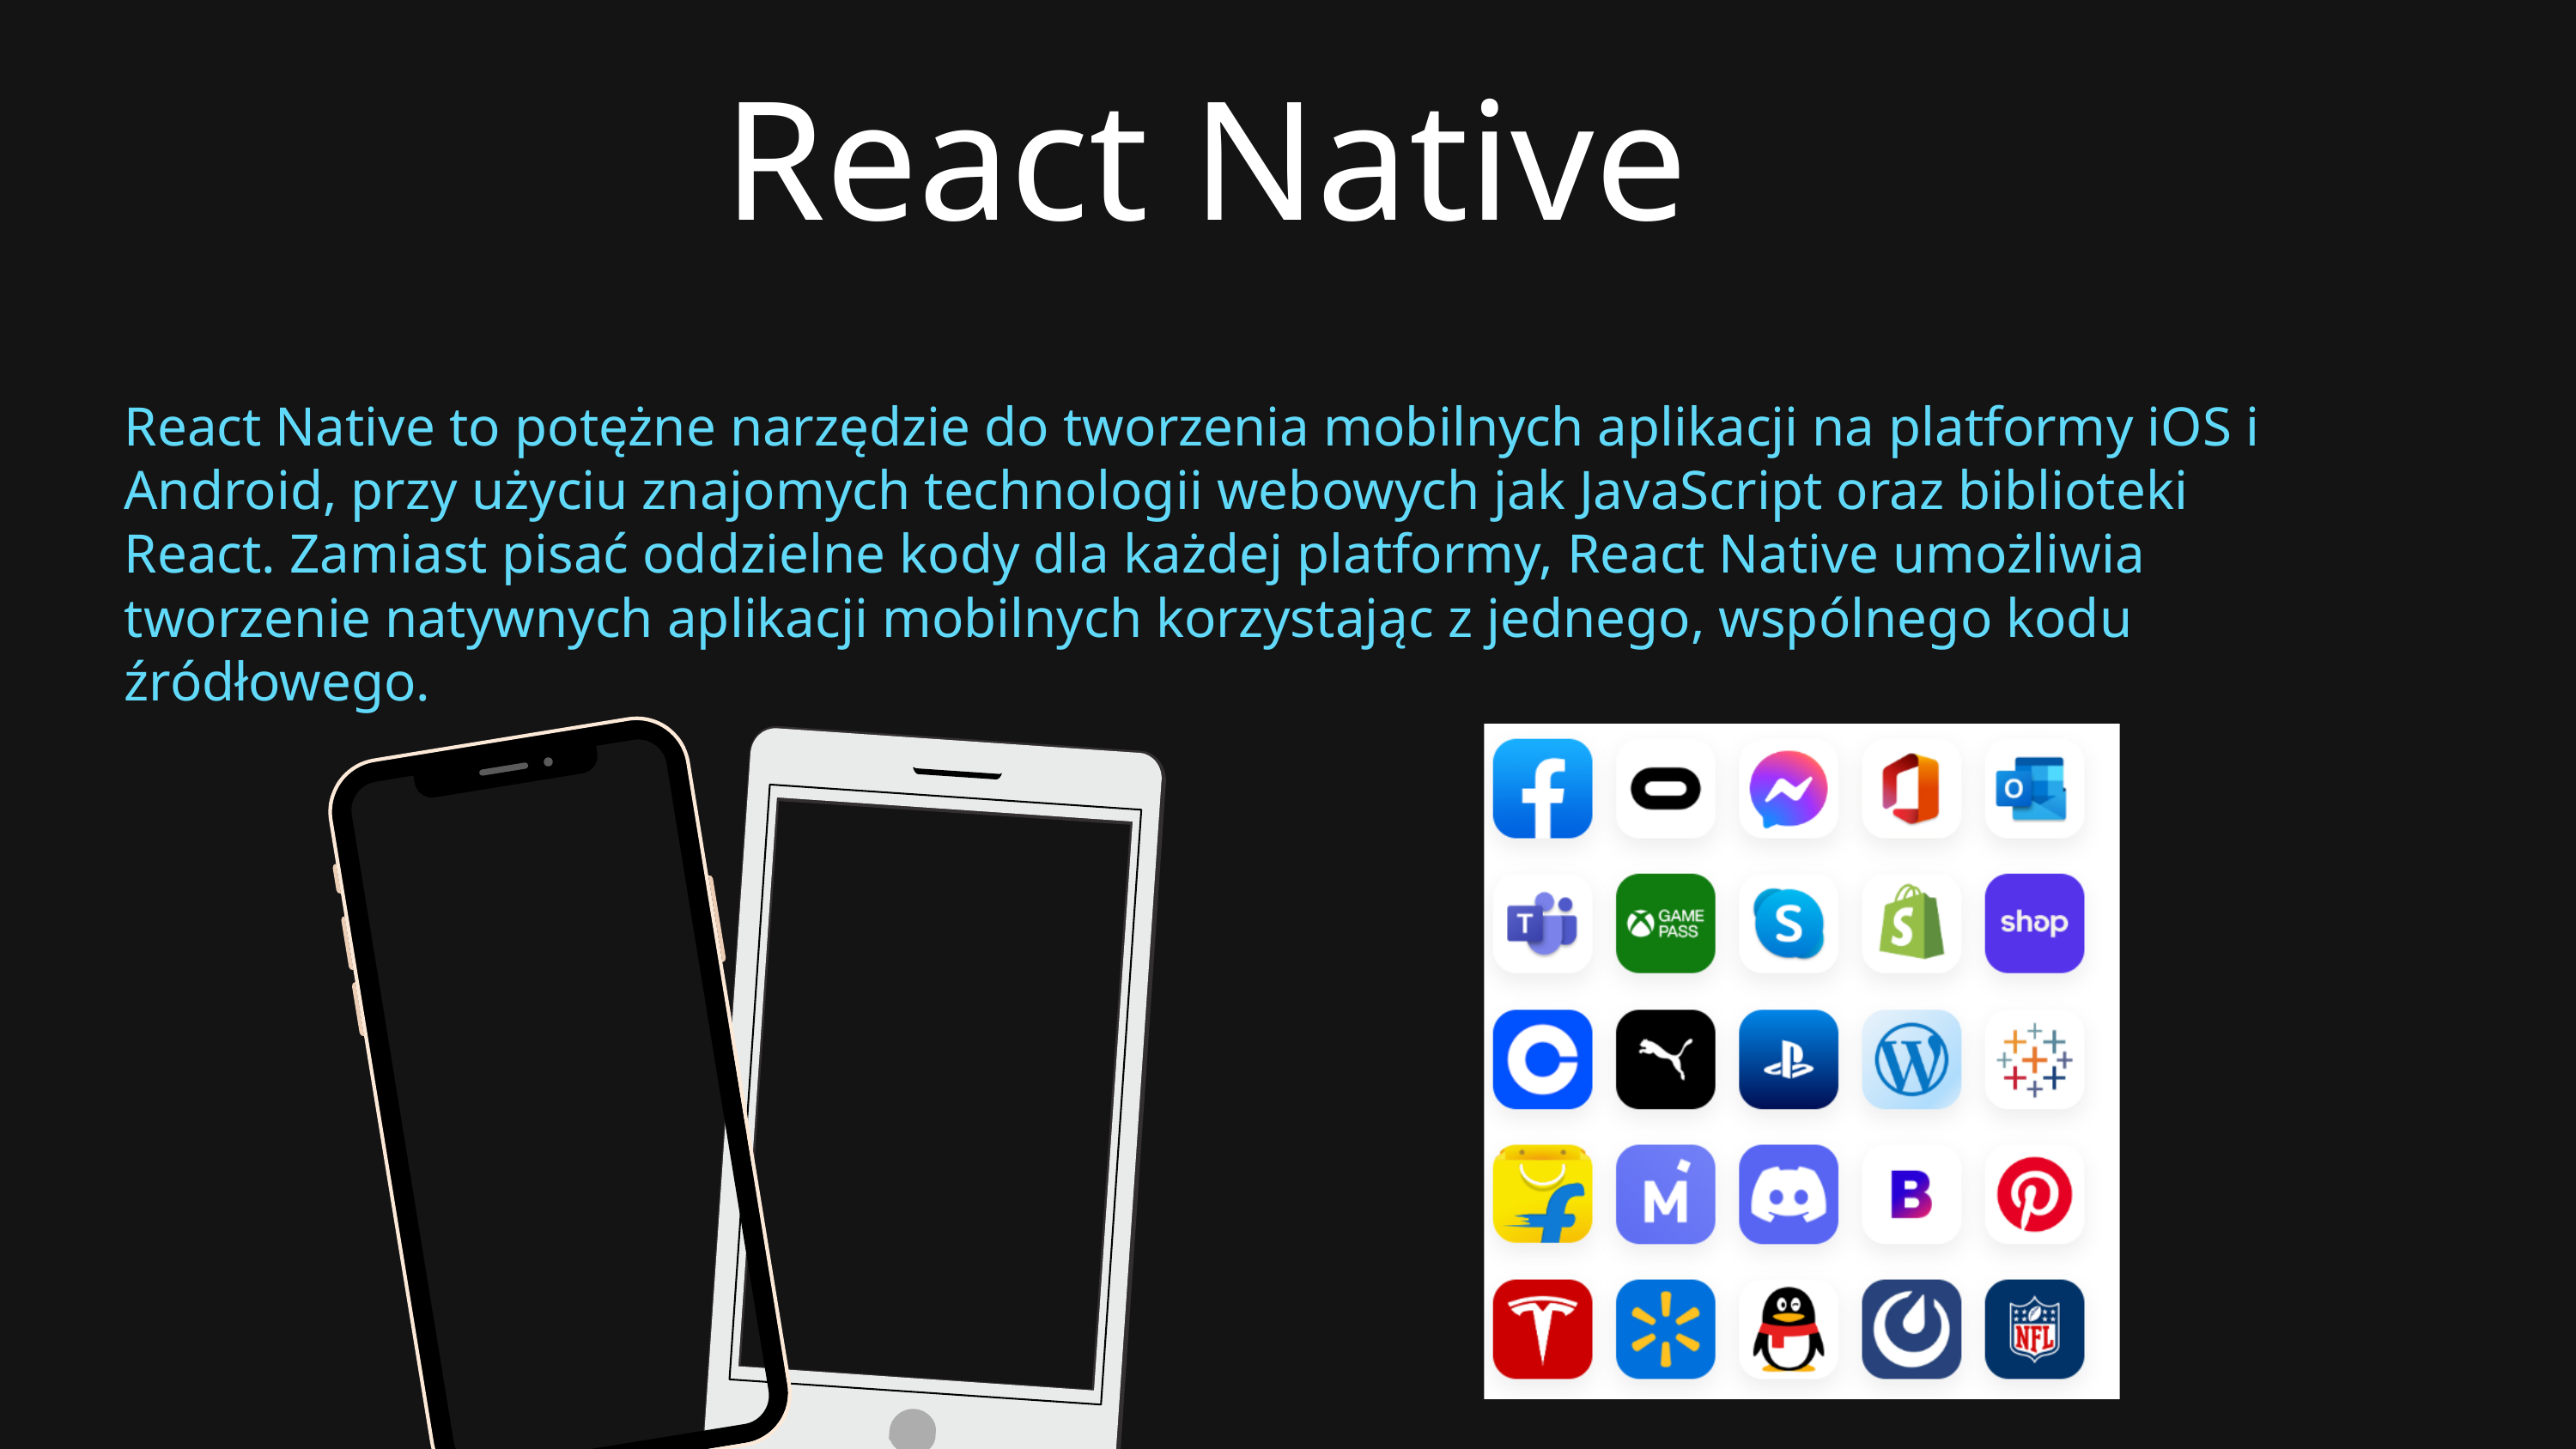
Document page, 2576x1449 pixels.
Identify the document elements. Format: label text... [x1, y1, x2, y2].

text_box React Native to potężne narzędzie do tworzenia mobilnych aplikacji na platformy iOS i Android, przy użyciu znajomych technologii webowych jak JavaScript oraz biblioteki React. Zamiast pisać oddzielne kody dla każdej platformy, React Native umożliwia tworzenie natywnych aplikacji mobilnych korzystając z jednego, wspólnego kodu źródłowego. [124, 392, 2334, 712]
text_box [752, 737, 1144, 1449]
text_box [373, 732, 747, 1449]
text_box [1484, 724, 2120, 1399]
text_box React Native [680, 22, 1731, 253]
